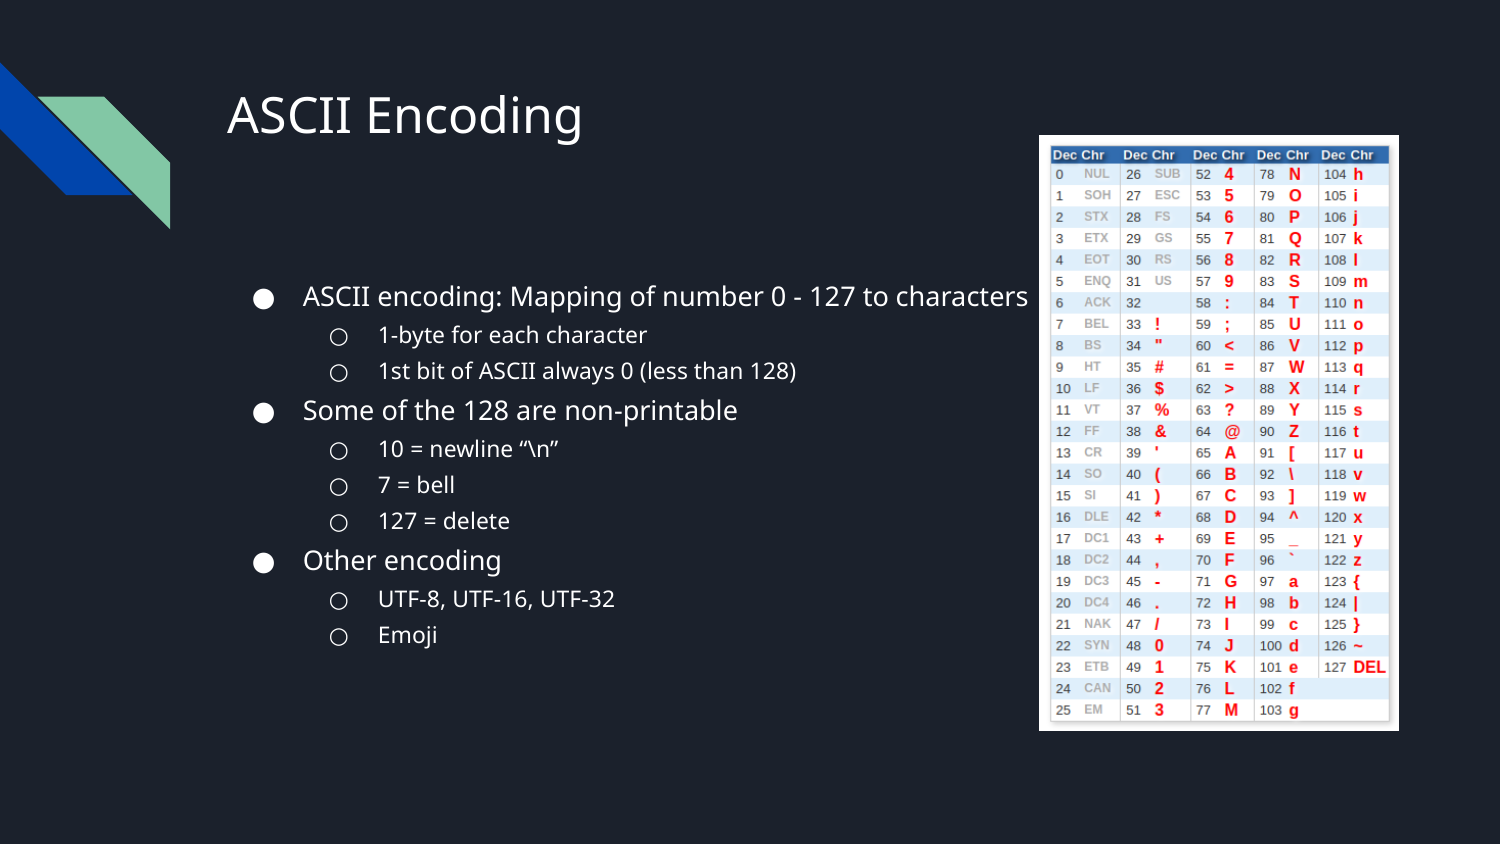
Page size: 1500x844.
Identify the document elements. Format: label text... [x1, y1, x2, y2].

list ASCII encoding: Mapping of number 0 - 127 to characters 1-byte for each character 1st bit of ASCII always 0 (less than 128) Some of the 128 are non-printable 10 = newline “\n” 7 = bell 127 = delete Other encoding UTF-8, UTF-16, UTF-32 Emoji [212, 257, 1034, 735]
picture [1038, 135, 1399, 732]
title ASCII Encoding [212, 64, 1368, 215]
